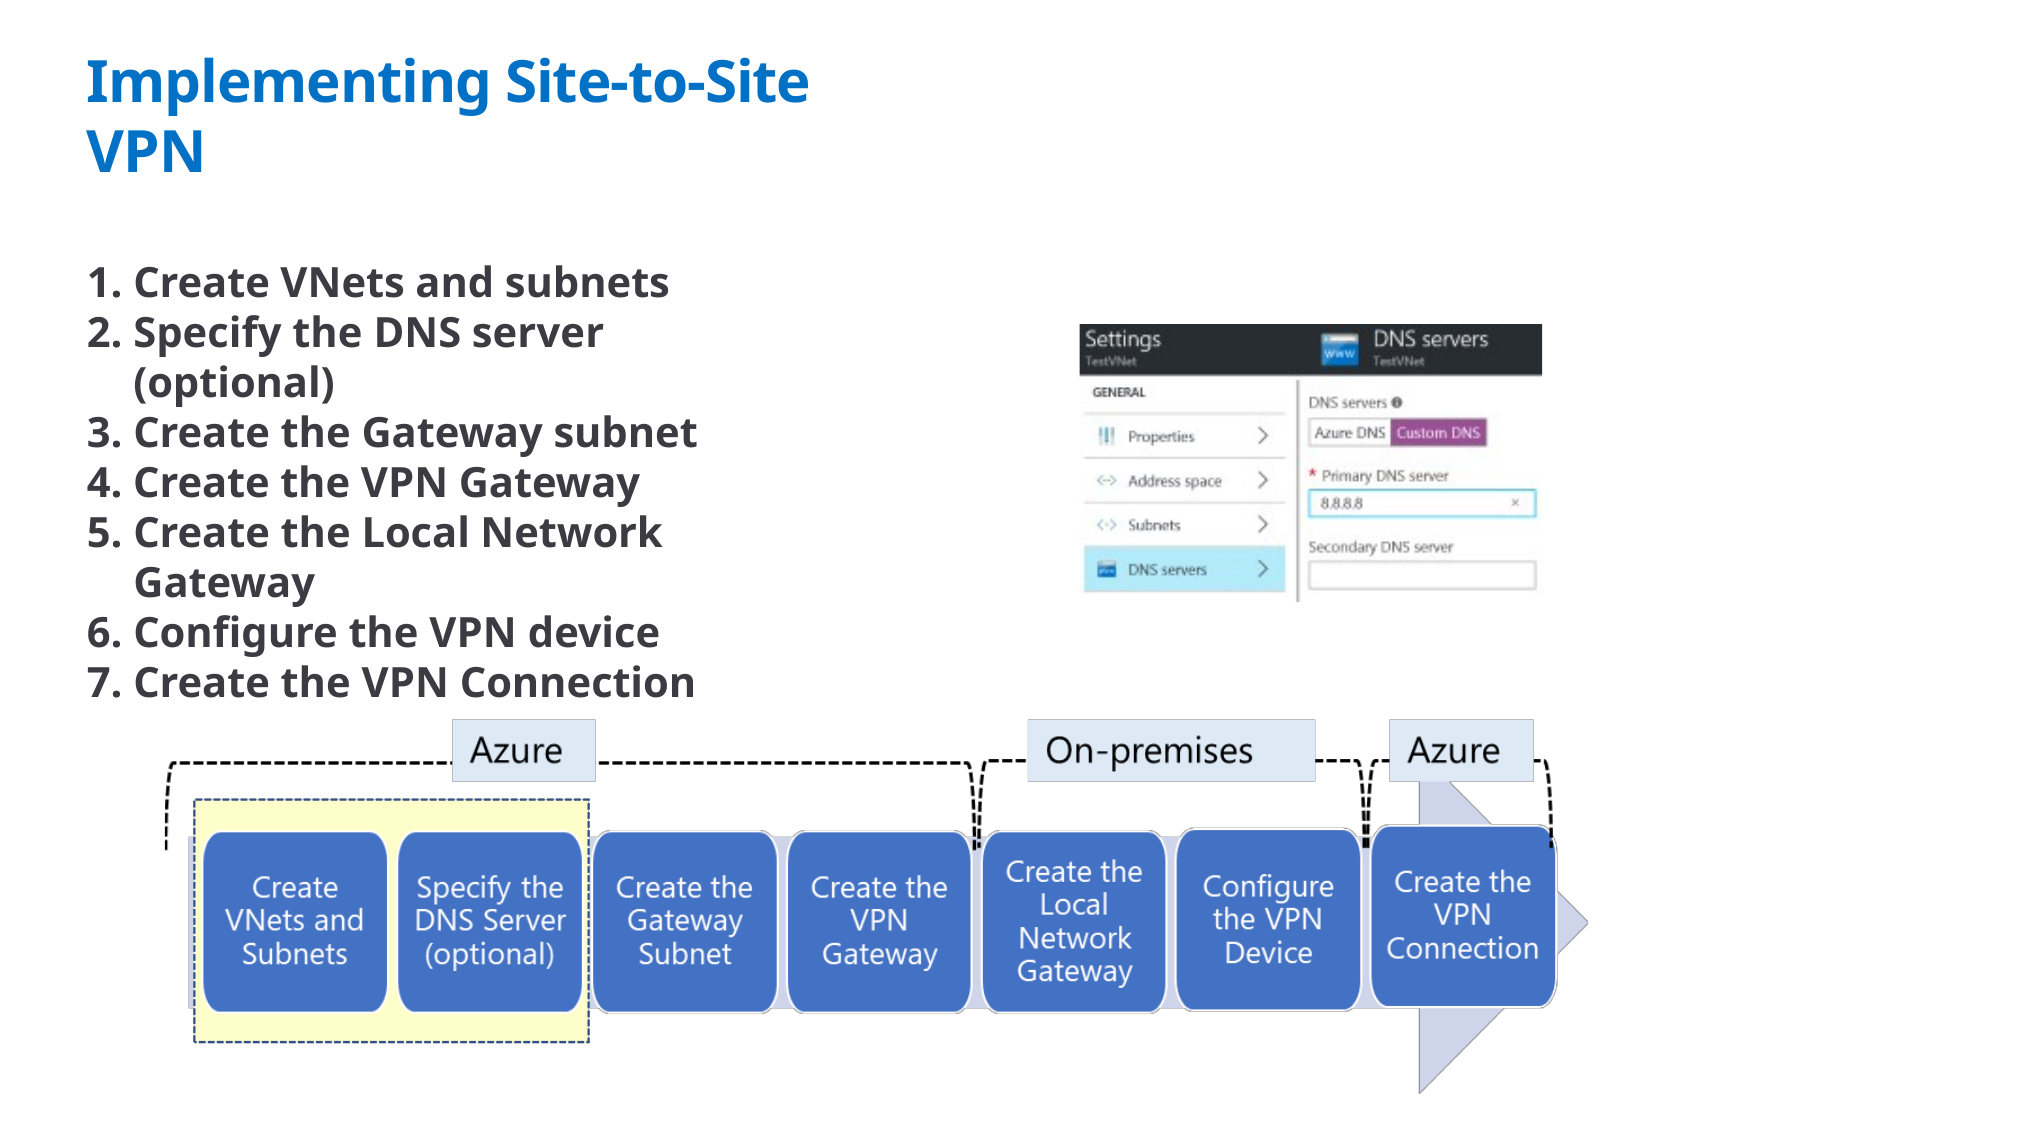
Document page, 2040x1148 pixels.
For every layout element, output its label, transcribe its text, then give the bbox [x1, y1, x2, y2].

text_box [164, 714, 1589, 1094]
title Implementing Site-to-Site VPN [84, 42, 881, 237]
text_box Create VNets and subnets Specify the DNS server (optional) Create the Gateway subnet Create the VPN Gateway Create the Local Network Gateway Configure the VPN device Create the VPN Connection [84, 253, 812, 707]
text_box [1079, 324, 1543, 602]
